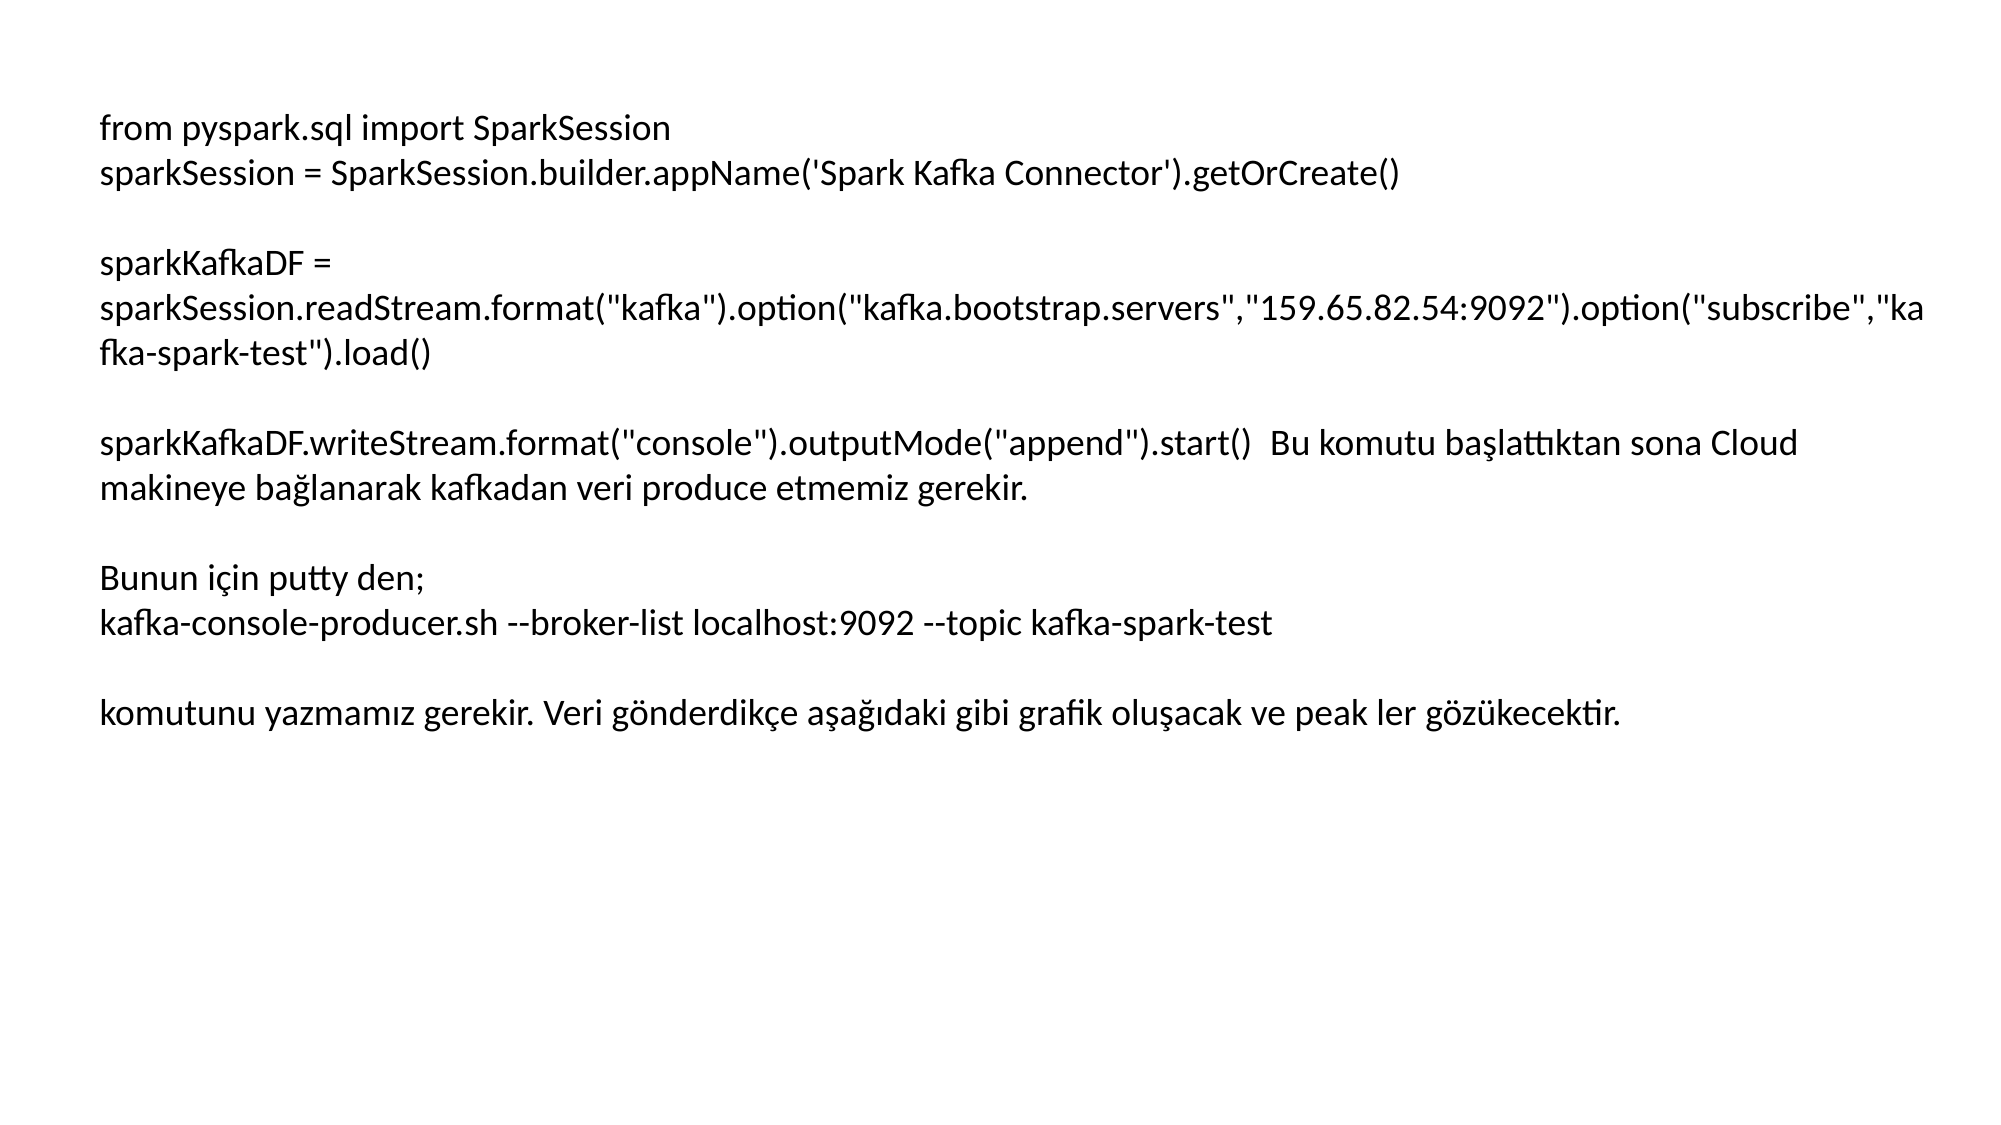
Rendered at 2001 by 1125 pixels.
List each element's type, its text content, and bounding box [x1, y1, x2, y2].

text_box from pyspark.sql import SparkSession sparkSession = SparkSession.builder.appName('Spark Kafka Connector').getOrCreate() sparkKafkaDF = sparkSession.readStream.format("kafka").option("kafka.bootstrap.servers","159.65.82.54:9092").option("subscribe","kafka-spark-test").load() sparkKafkaDF.writeStream.format("console").outputMode("append").start() Bu komutu başlattıktan sona Cloud makineye bağlanarak kafkadan veri produce etmemiz gerekir. Bunun için putty den; kafka-console-producer.sh --broker-list localhost:9092 --topic kafka-spark-test komutunu yazmamız gerekir. Veri gönderdikçe aşağıdaki gibi grafik oluşacak ve peak ler gözükecektir. [84, 96, 1962, 741]
